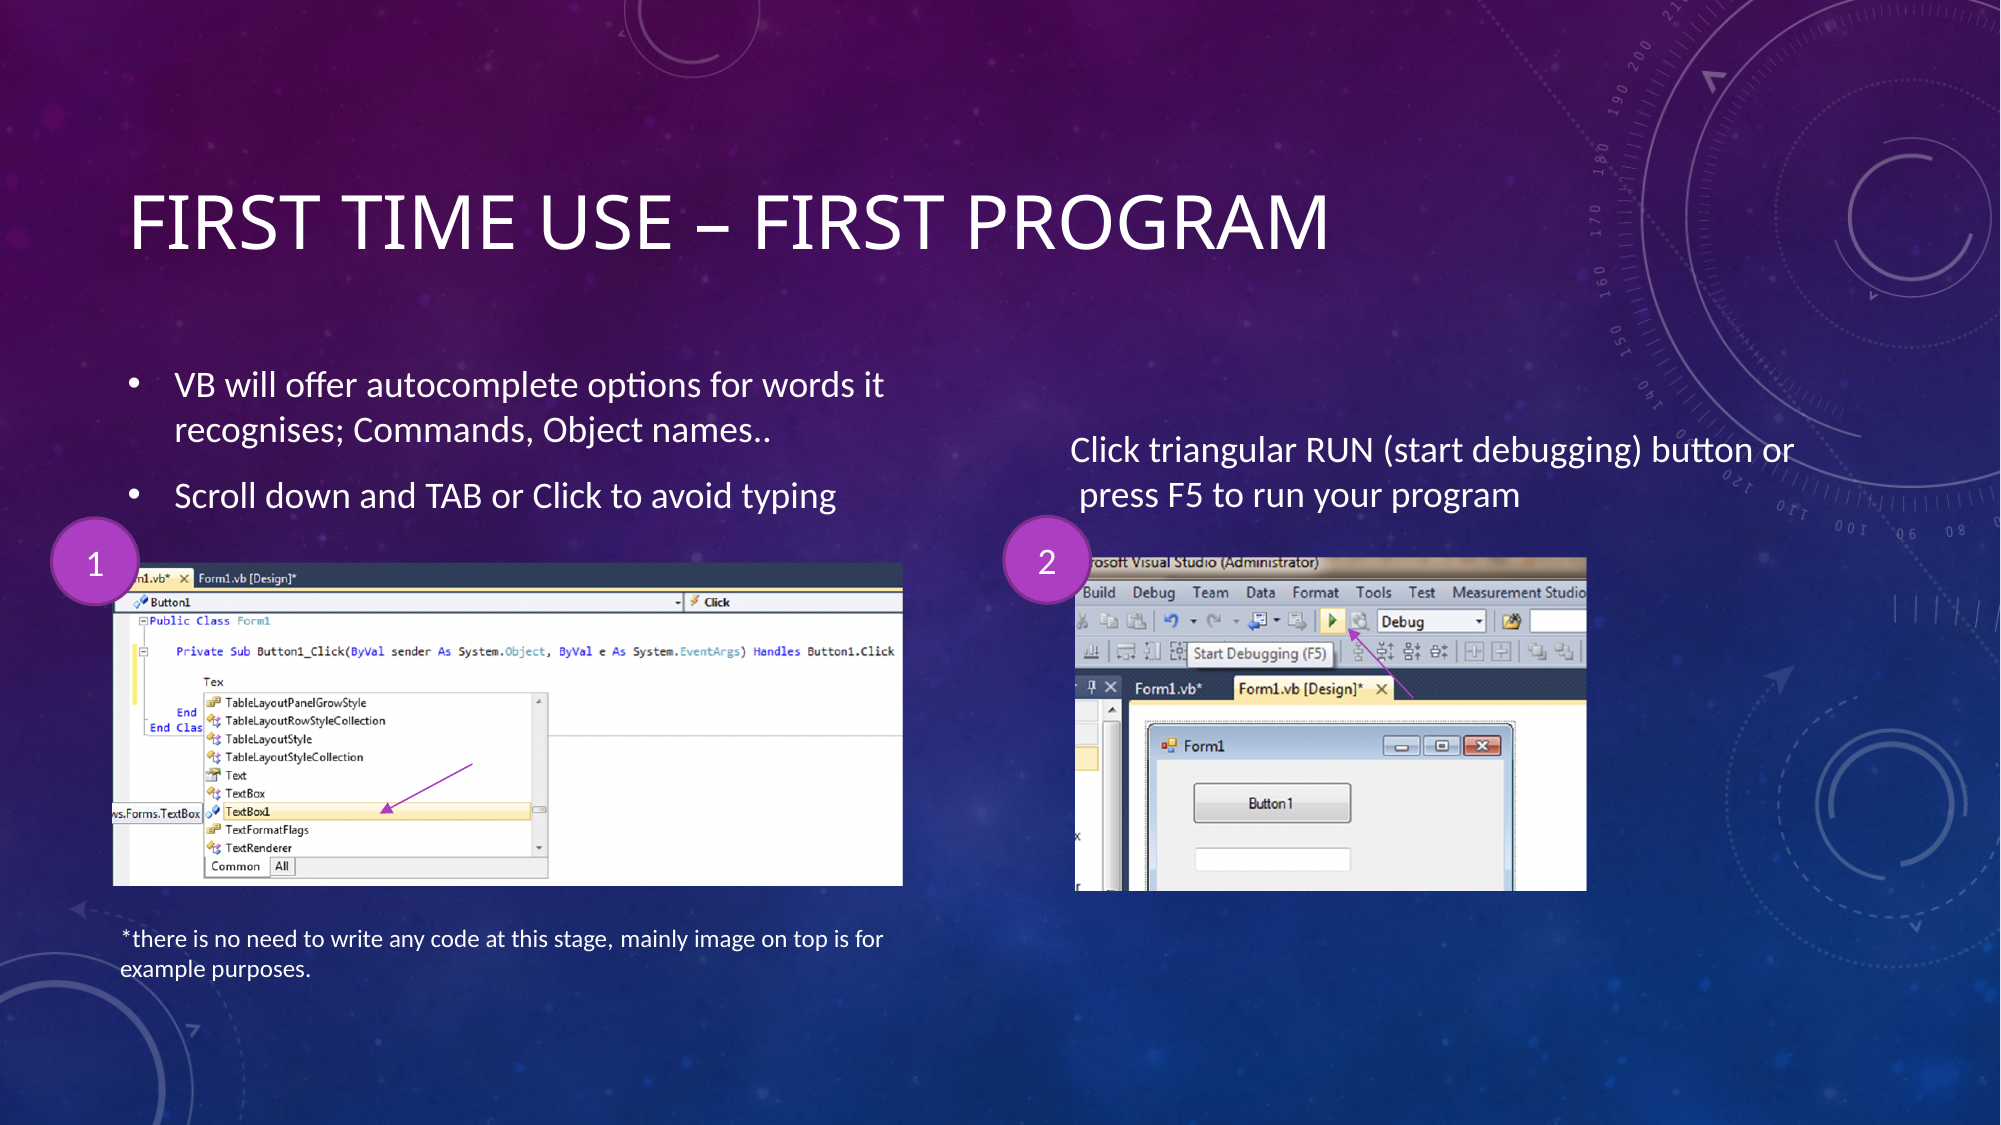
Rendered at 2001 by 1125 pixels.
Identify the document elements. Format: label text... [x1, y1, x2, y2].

text_box *there is no need to write any code at this stage, mainly image on top is for example purposes. [105, 914, 946, 990]
text_box Click triangular RUN (start debugging) button or press F5 to run your program [1055, 418, 1811, 523]
text_box 1 [49, 516, 140, 607]
picture [0, 0, 2001, 1125]
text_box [379, 763, 473, 814]
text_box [1347, 628, 1414, 699]
title First time use – first program [112, 99, 1775, 339]
list VB will offer autocomplete options for words it recognises; Commands, Object names.. Scroll down and TAB or Click to avoid typing [112, 351, 932, 525]
text_box 2 [1002, 514, 1093, 605]
